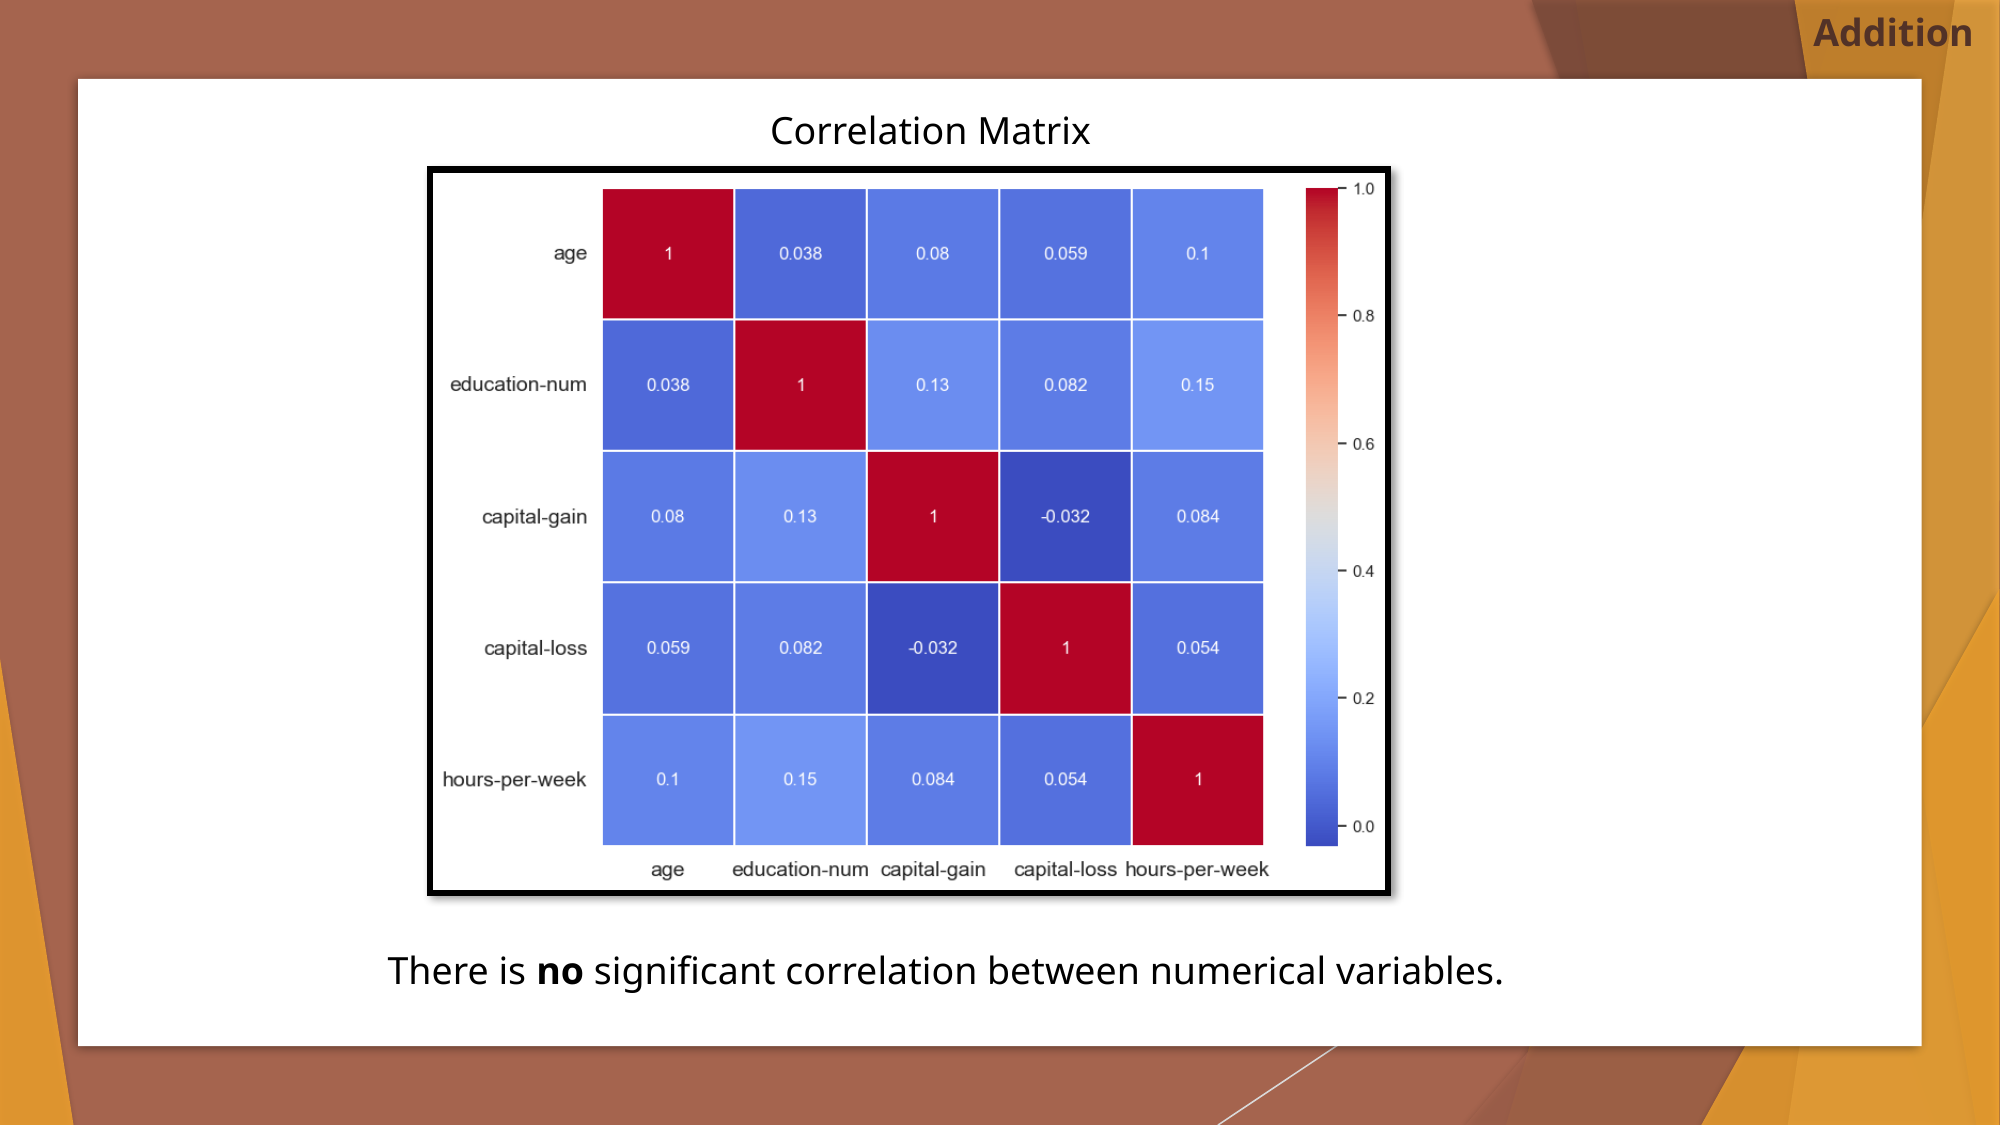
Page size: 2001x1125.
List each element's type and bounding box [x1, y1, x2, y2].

text_box [0, 0, 2000, 1125]
picture [432, 172, 1386, 891]
